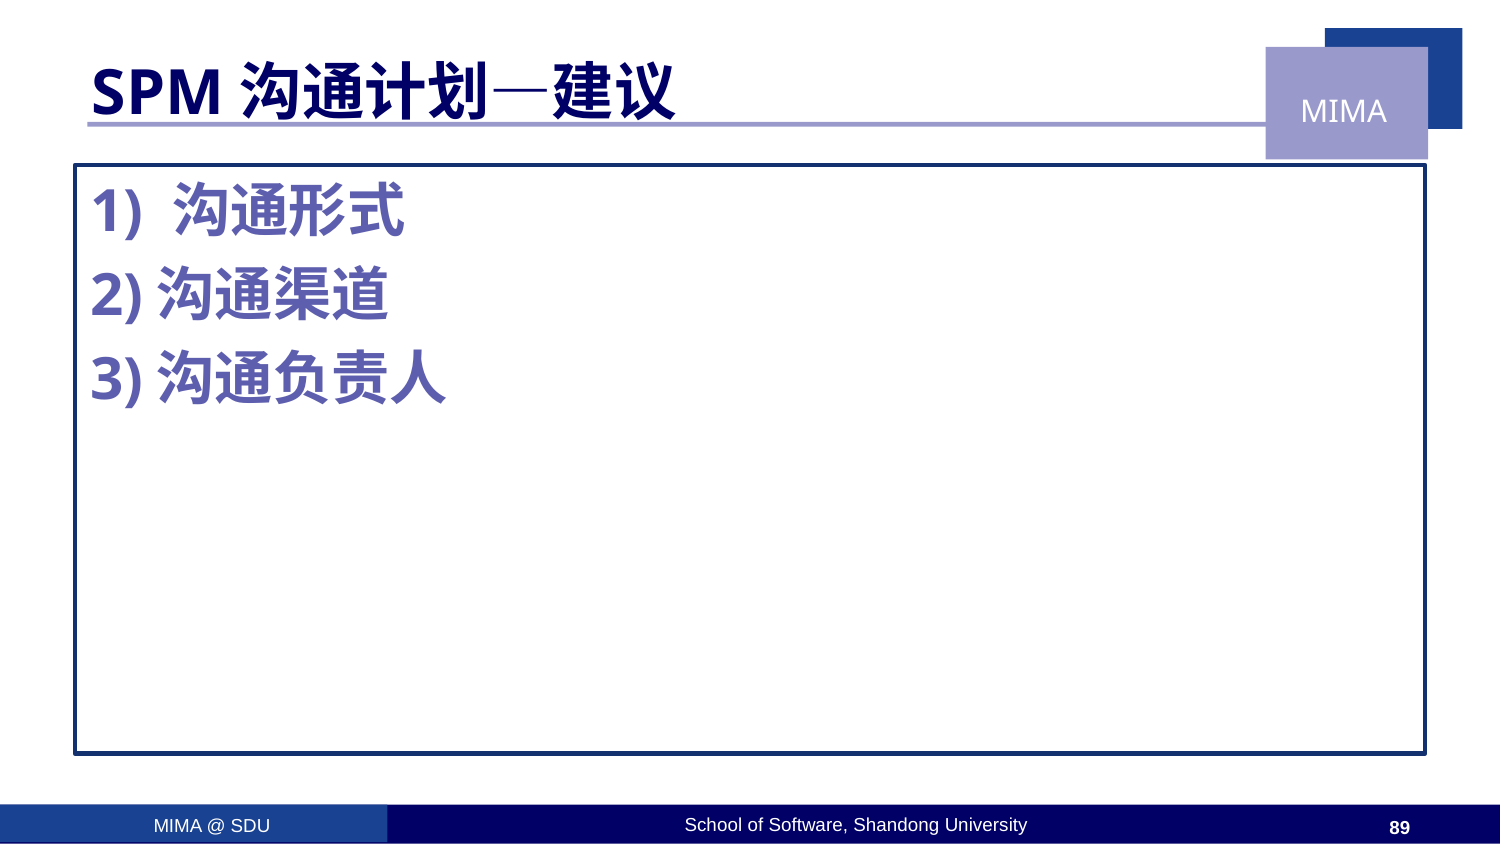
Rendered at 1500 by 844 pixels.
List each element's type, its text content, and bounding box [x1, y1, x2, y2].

title SPM沟通计划—建议 [76, 44, 1291, 125]
list 1) 沟通形式 2)沟通渠道 3)沟通负责人 [74, 164, 1426, 754]
